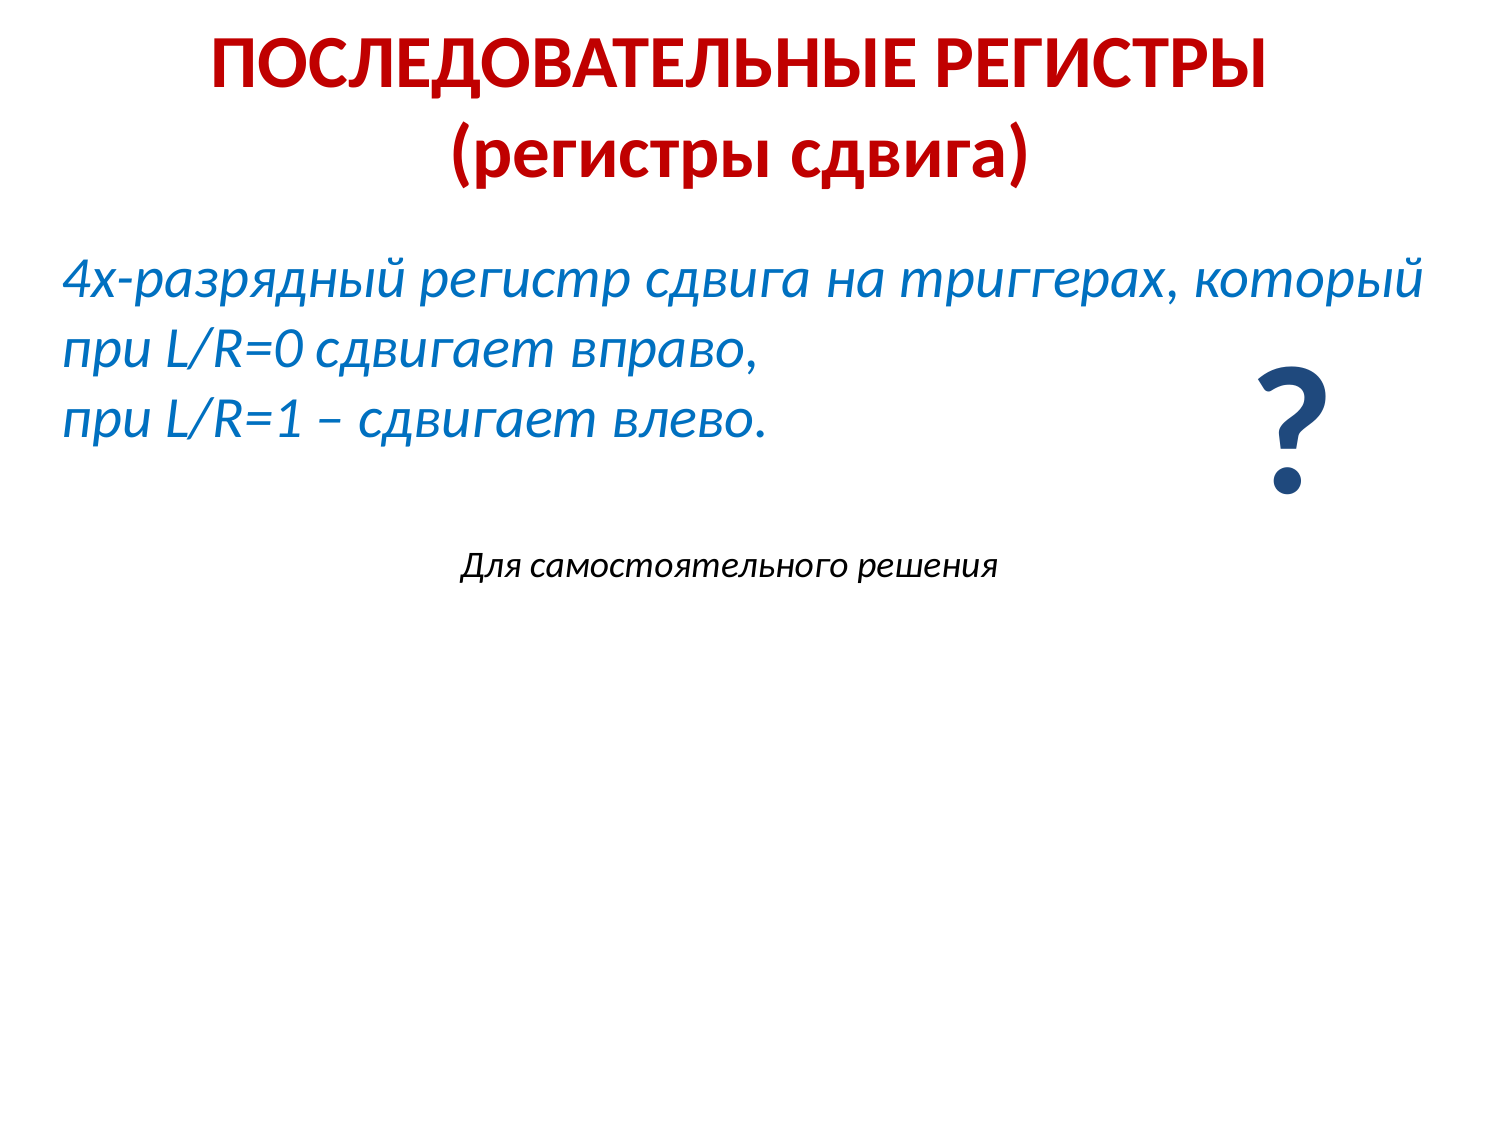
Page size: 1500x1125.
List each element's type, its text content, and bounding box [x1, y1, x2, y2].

text_box ? [1234, 302, 1350, 538]
title ПОСЛЕДОВАТЕЛЬНЫЕ РЕГИСТРЫ (регистры сдвига) [13, 54, 1467, 151]
text_box Для самостоятельного решения [445, 532, 1014, 592]
text_box 4х-разрядный регистр сдвига на триггерах, который при L/R=0 сдвигает вправо, при L/R=1 – сдвигает влево. [47, 231, 1471, 457]
